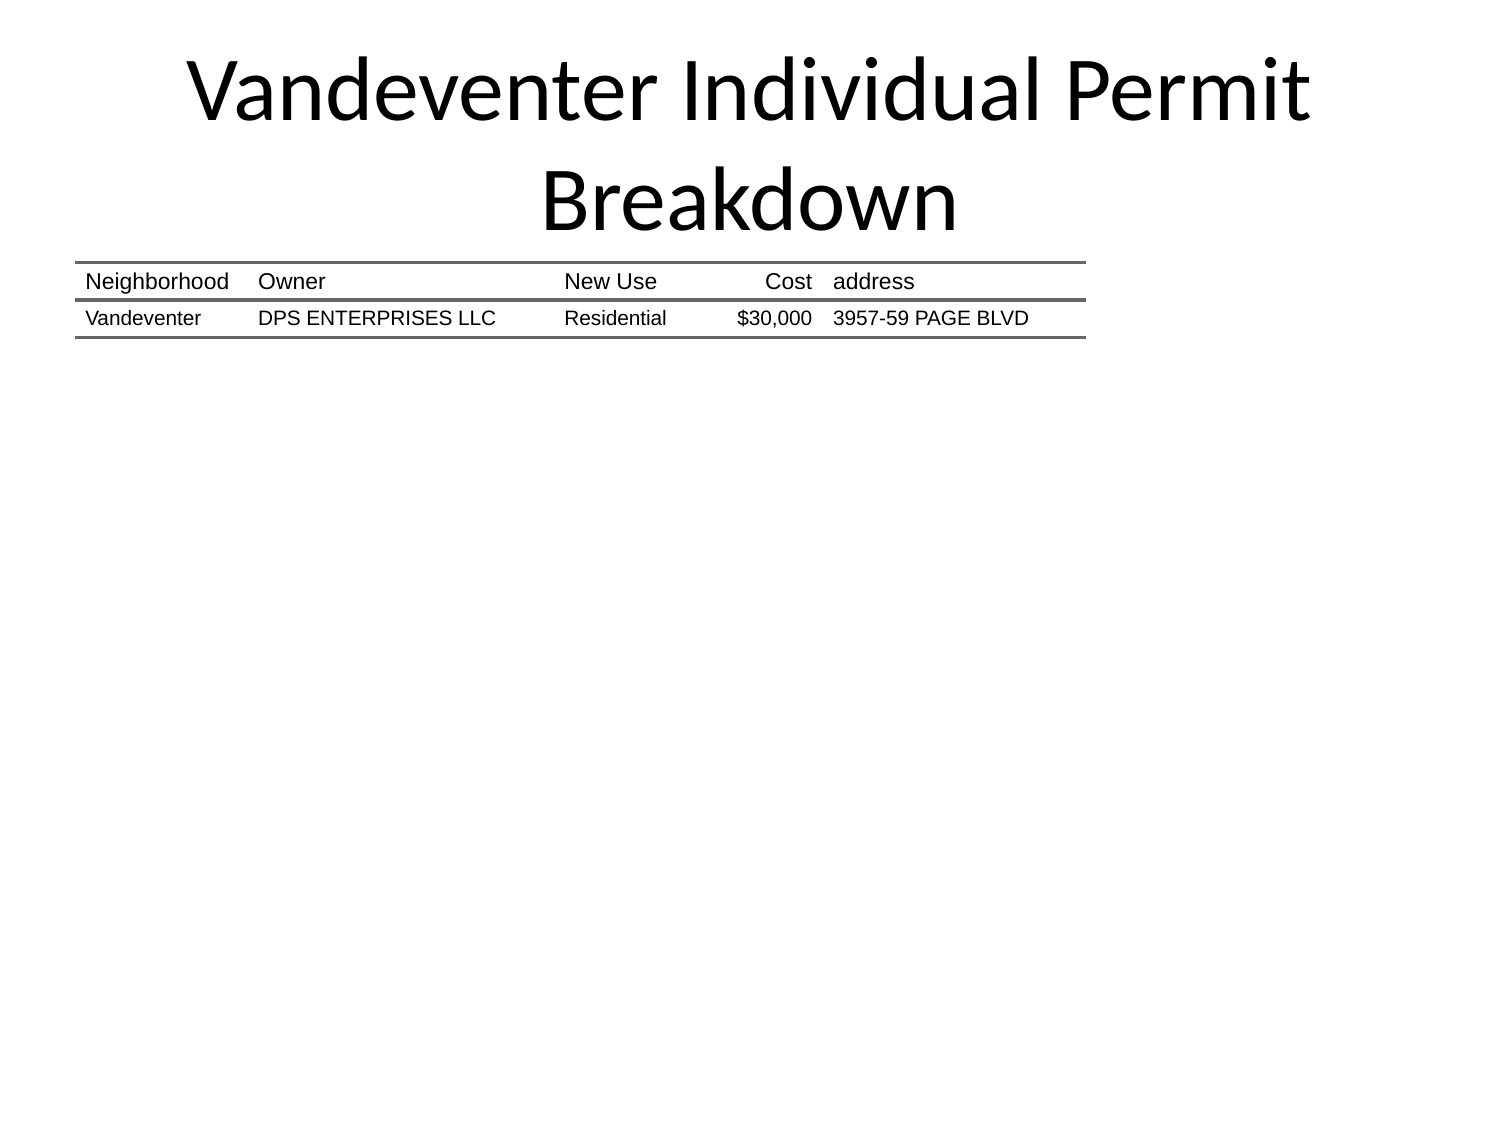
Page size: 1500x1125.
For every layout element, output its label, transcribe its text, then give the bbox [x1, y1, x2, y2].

table_cell Residential [554, 302, 710, 336]
table_header New Use [554, 264, 710, 298]
table_header Owner [248, 264, 554, 298]
title Vandeventer Individual Permit Breakdown [75, 45, 1425, 233]
table_cell $30,000 [710, 302, 823, 336]
table_cell 3957-59 PAGE BLVD [823, 302, 1086, 336]
table_header Cost [710, 264, 823, 298]
table_cell DPS ENTERPRISES LLC [248, 302, 554, 336]
table_header Neighborhood [75, 264, 248, 298]
table_cell Vandeventer [75, 302, 248, 336]
table_header address [823, 264, 1086, 298]
